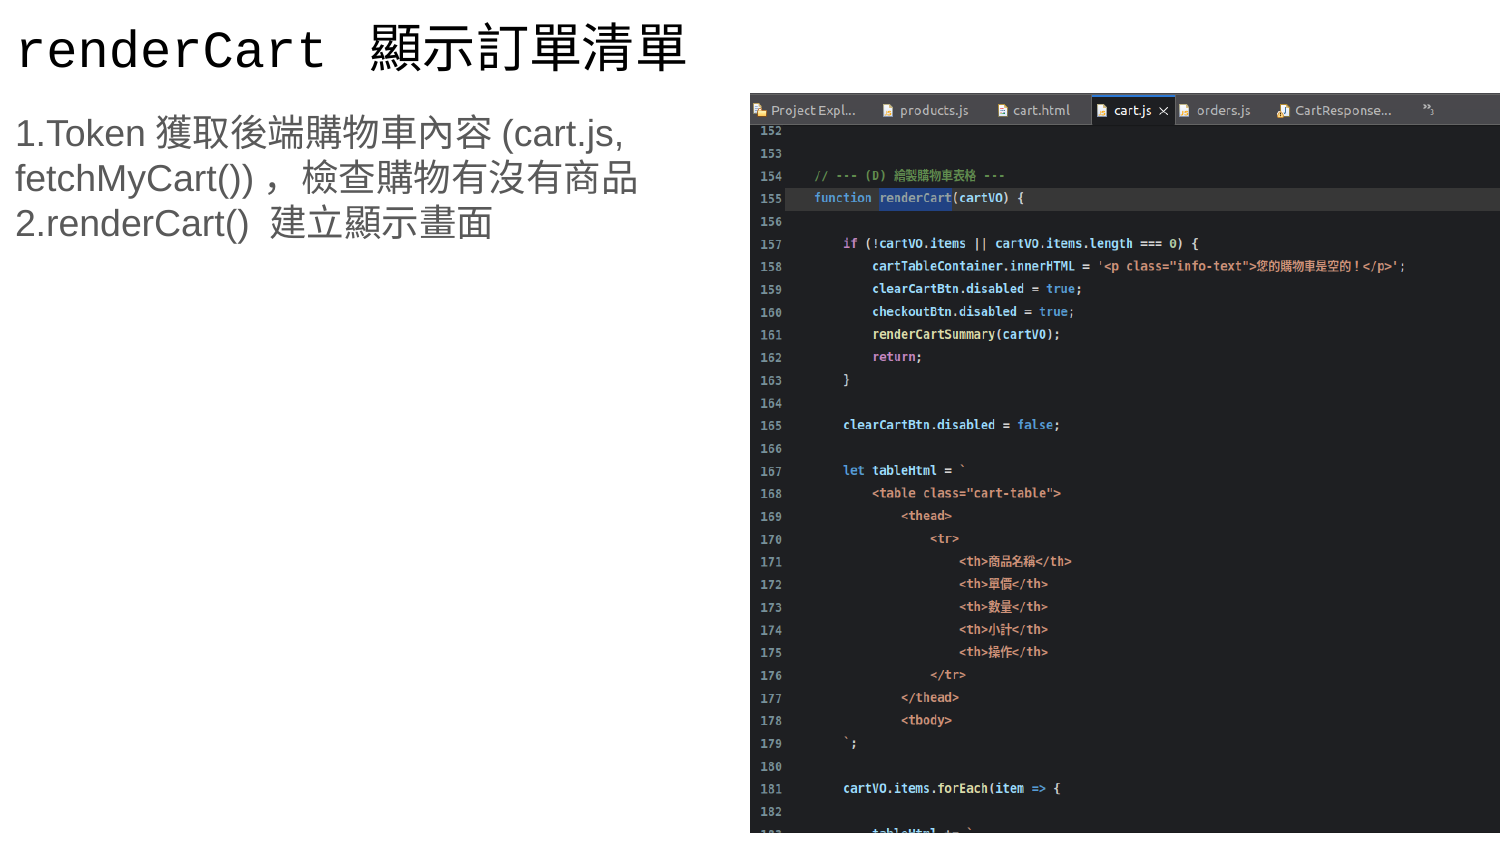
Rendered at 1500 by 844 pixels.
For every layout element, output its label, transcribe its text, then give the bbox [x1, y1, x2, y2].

title renderCart 顯示訂單清單 [0, 0, 822, 94]
picture [749, 93, 1500, 834]
text_box 1.Token獲取後端購物車內容(cart.js, fetchMyCart())，檢查購物有沒有商品 2.renderCart() 建立顯示畫面 [0, 93, 687, 259]
